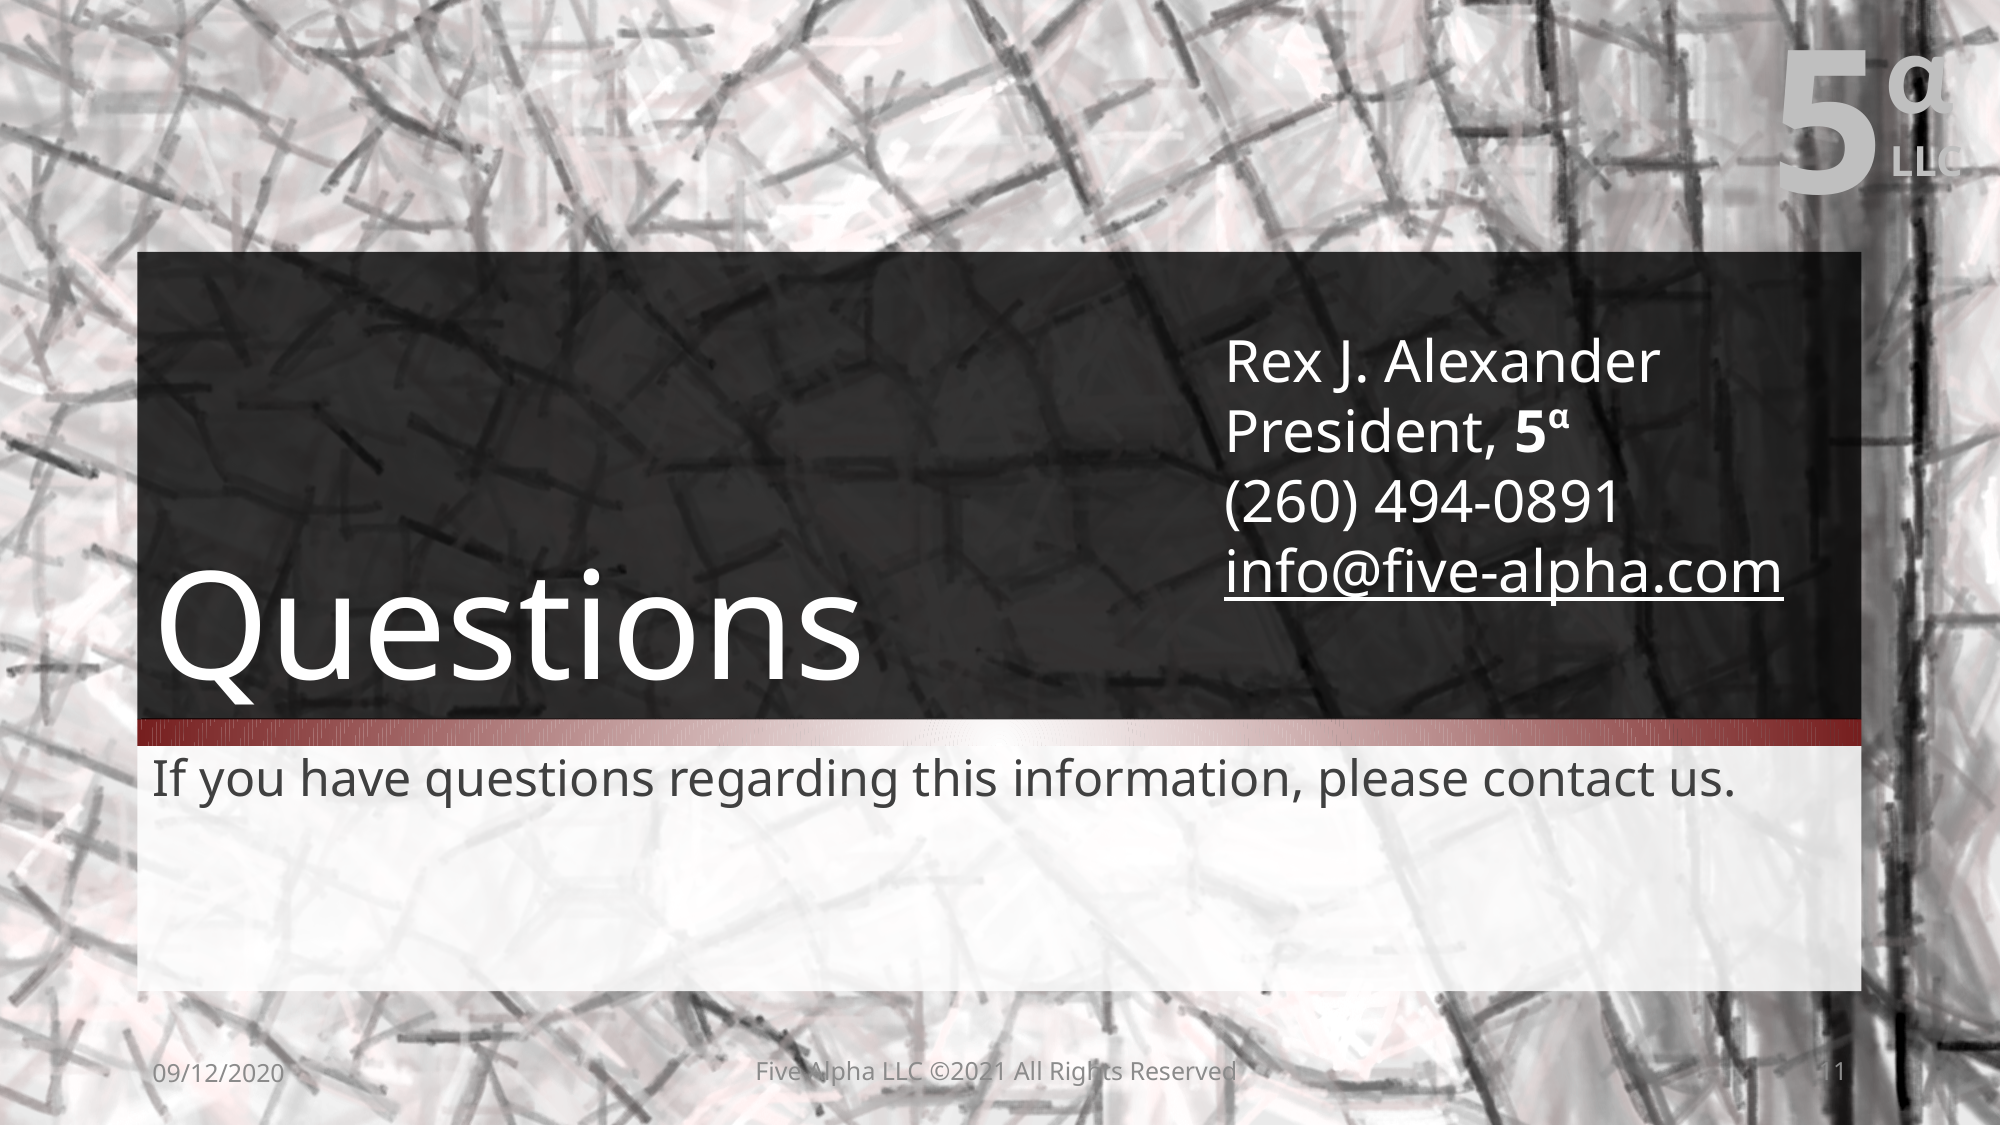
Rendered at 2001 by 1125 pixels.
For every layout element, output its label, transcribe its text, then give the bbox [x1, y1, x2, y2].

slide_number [137, 1042, 588, 1103]
title Questions [137, 251, 1862, 720]
footer Five Alpha LLC ©2021 All Rights Reserved [662, 1042, 1338, 1103]
slide_number 11 [1412, 1042, 1863, 1103]
list If you have questions regarding this information, please contact us. [137, 746, 1862, 992]
picture [0, 0, 2000, 1125]
text_box Rex J. Alexander President, 5α (260) 494-0891 info@five-alpha.com [1209, 316, 1830, 621]
